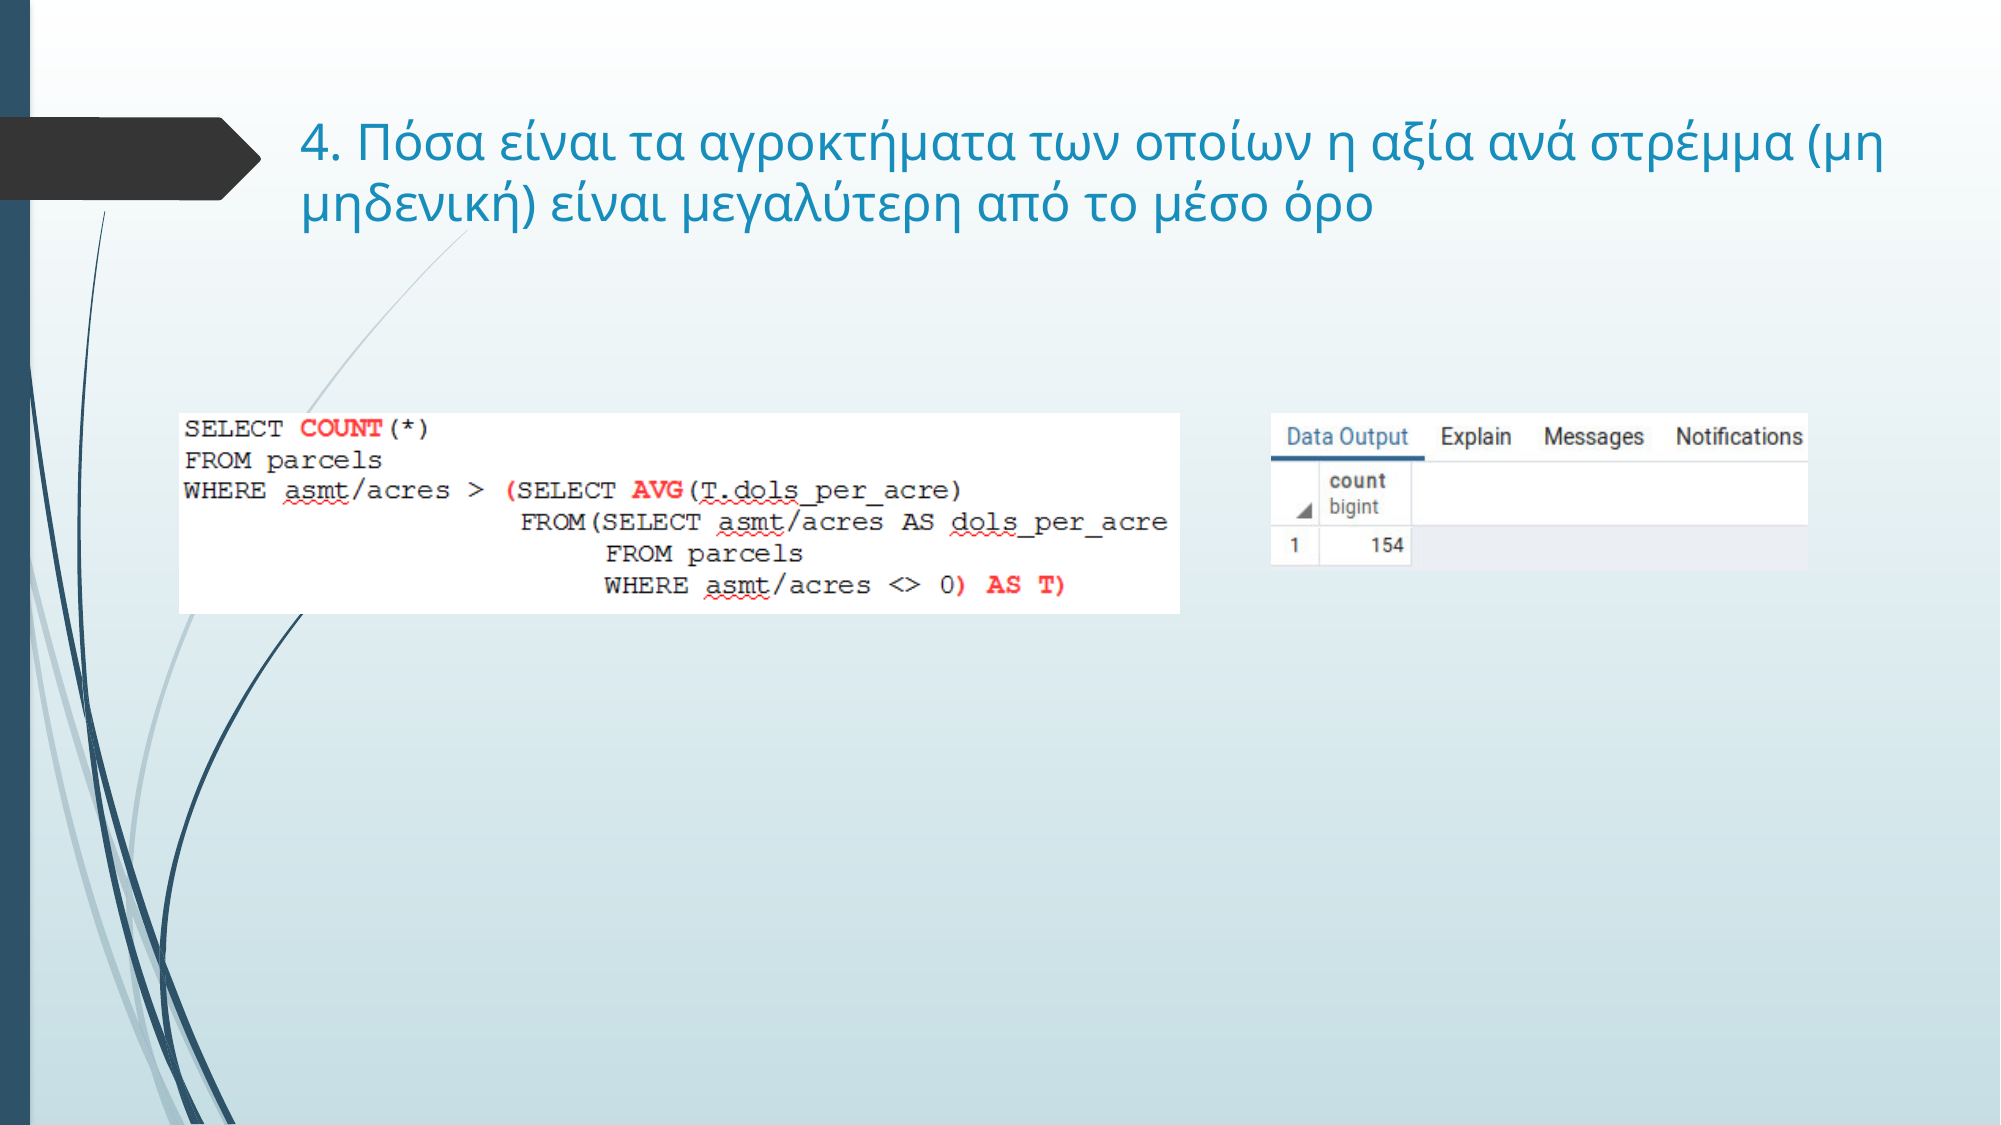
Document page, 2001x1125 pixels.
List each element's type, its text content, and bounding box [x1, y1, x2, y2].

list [178, 413, 1180, 614]
title 4. Πόσα είναι τα αγροκτήματα των οποίων η αξία ανά στρέμμα (μη μηδενική) είναι μεγαλύτερη από το μέσο όρο [285, 102, 1971, 313]
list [1270, 413, 1809, 570]
